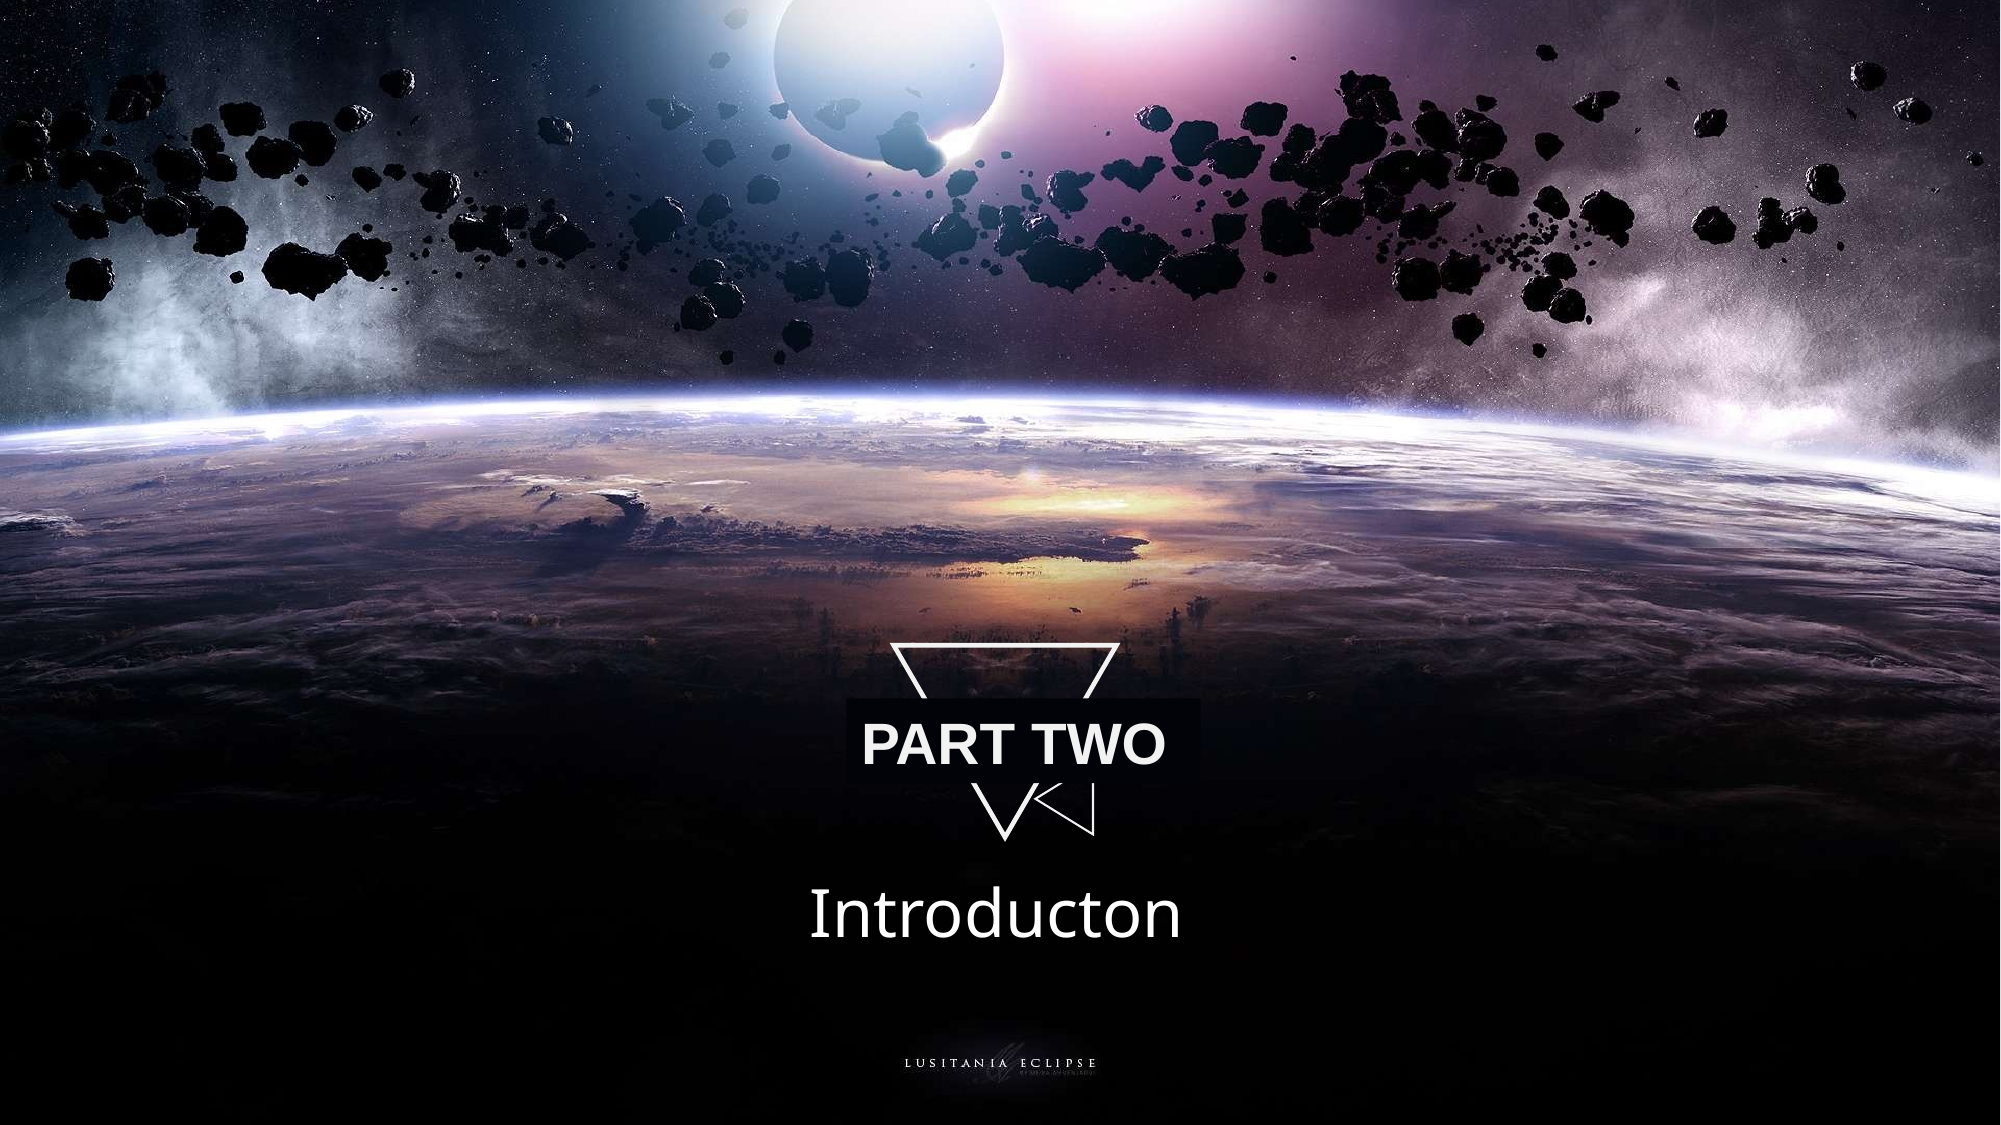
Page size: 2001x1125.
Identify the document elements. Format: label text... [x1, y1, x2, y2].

text_box Introducton [725, 863, 1676, 959]
text_box PART TWO [846, 698, 1201, 784]
picture [0, 0, 2001, 1125]
text_box [1033, 784, 1095, 837]
text_box [972, 784, 1038, 840]
text_box [891, 644, 1119, 698]
